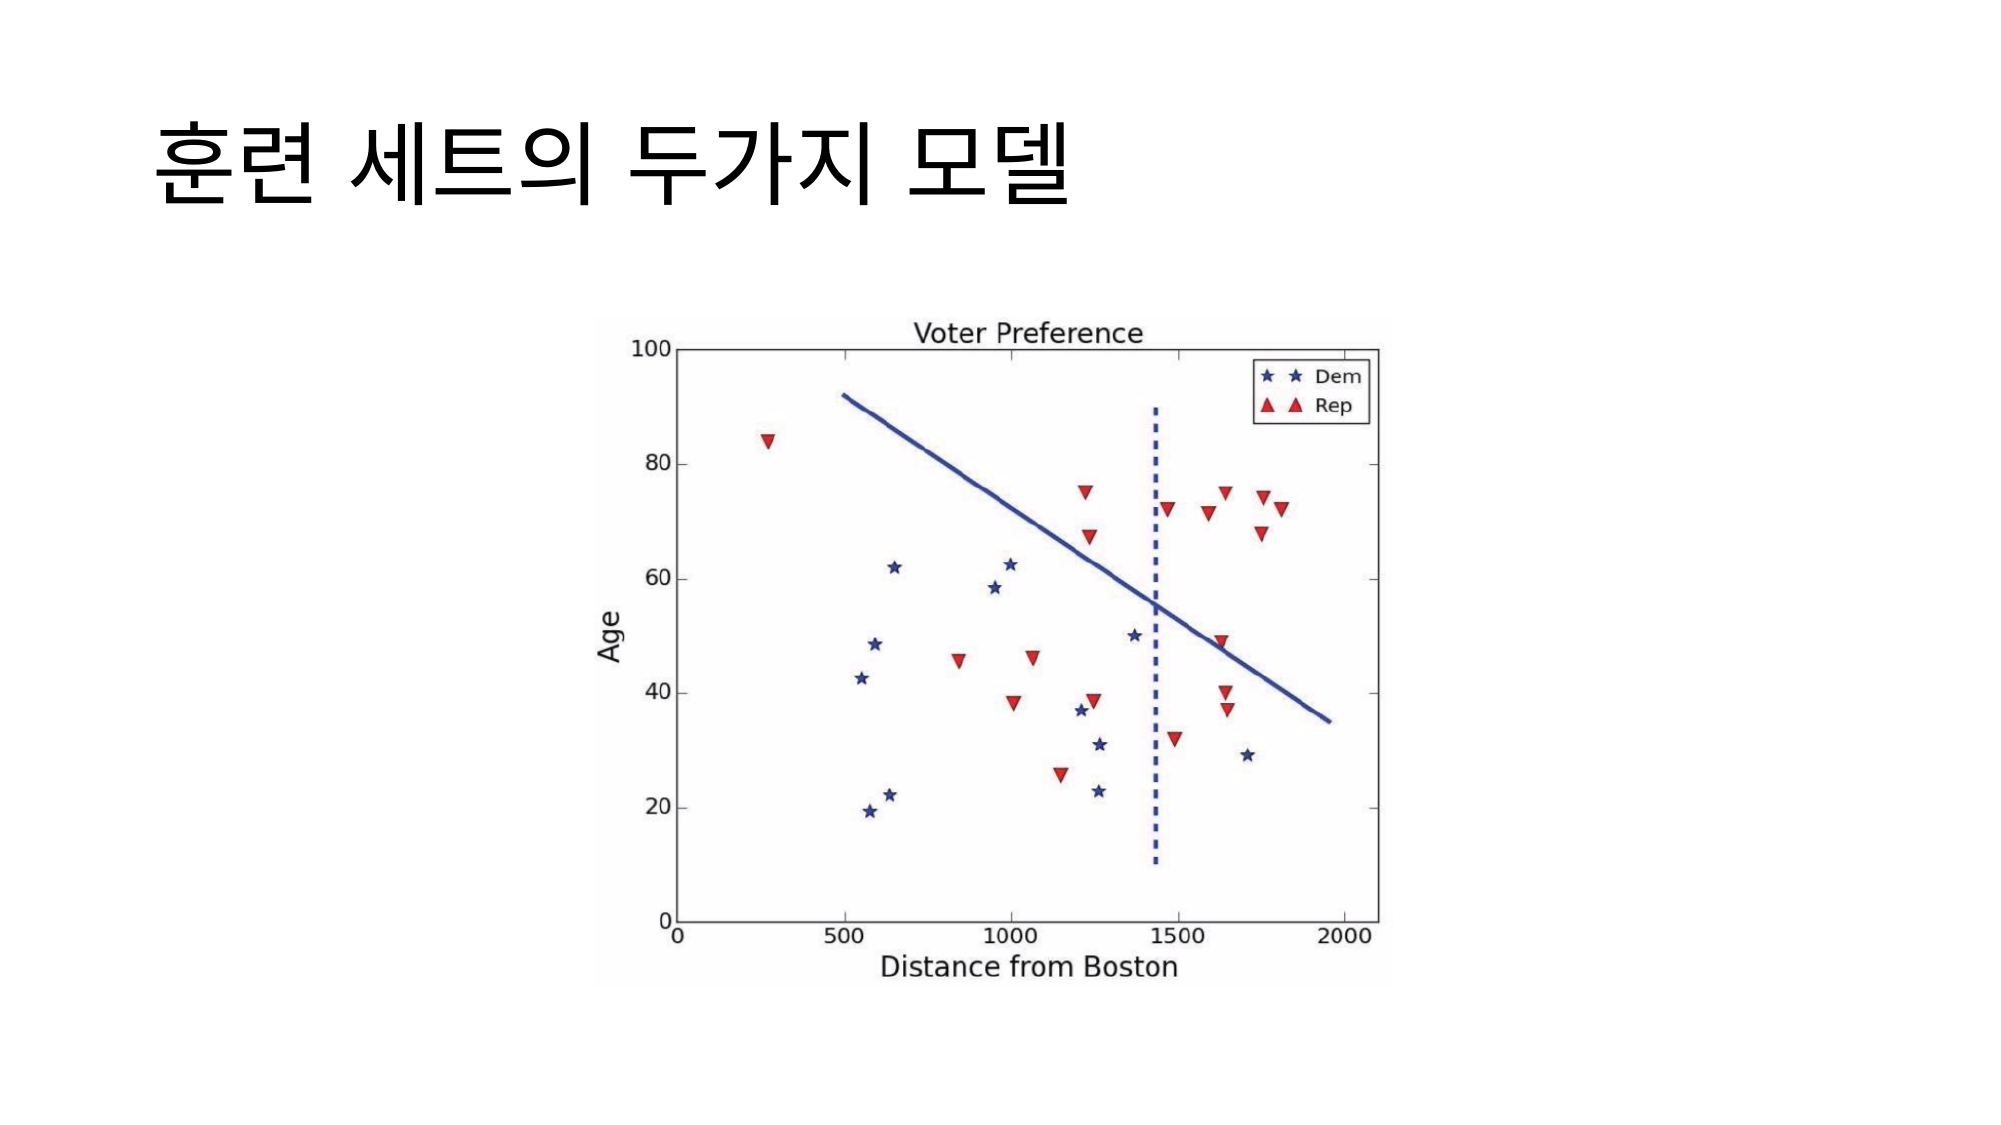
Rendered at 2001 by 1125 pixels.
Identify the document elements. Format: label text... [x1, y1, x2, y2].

title 훈련 세트의 두가지 모델 [137, 59, 1863, 278]
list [548, 299, 1452, 1014]
